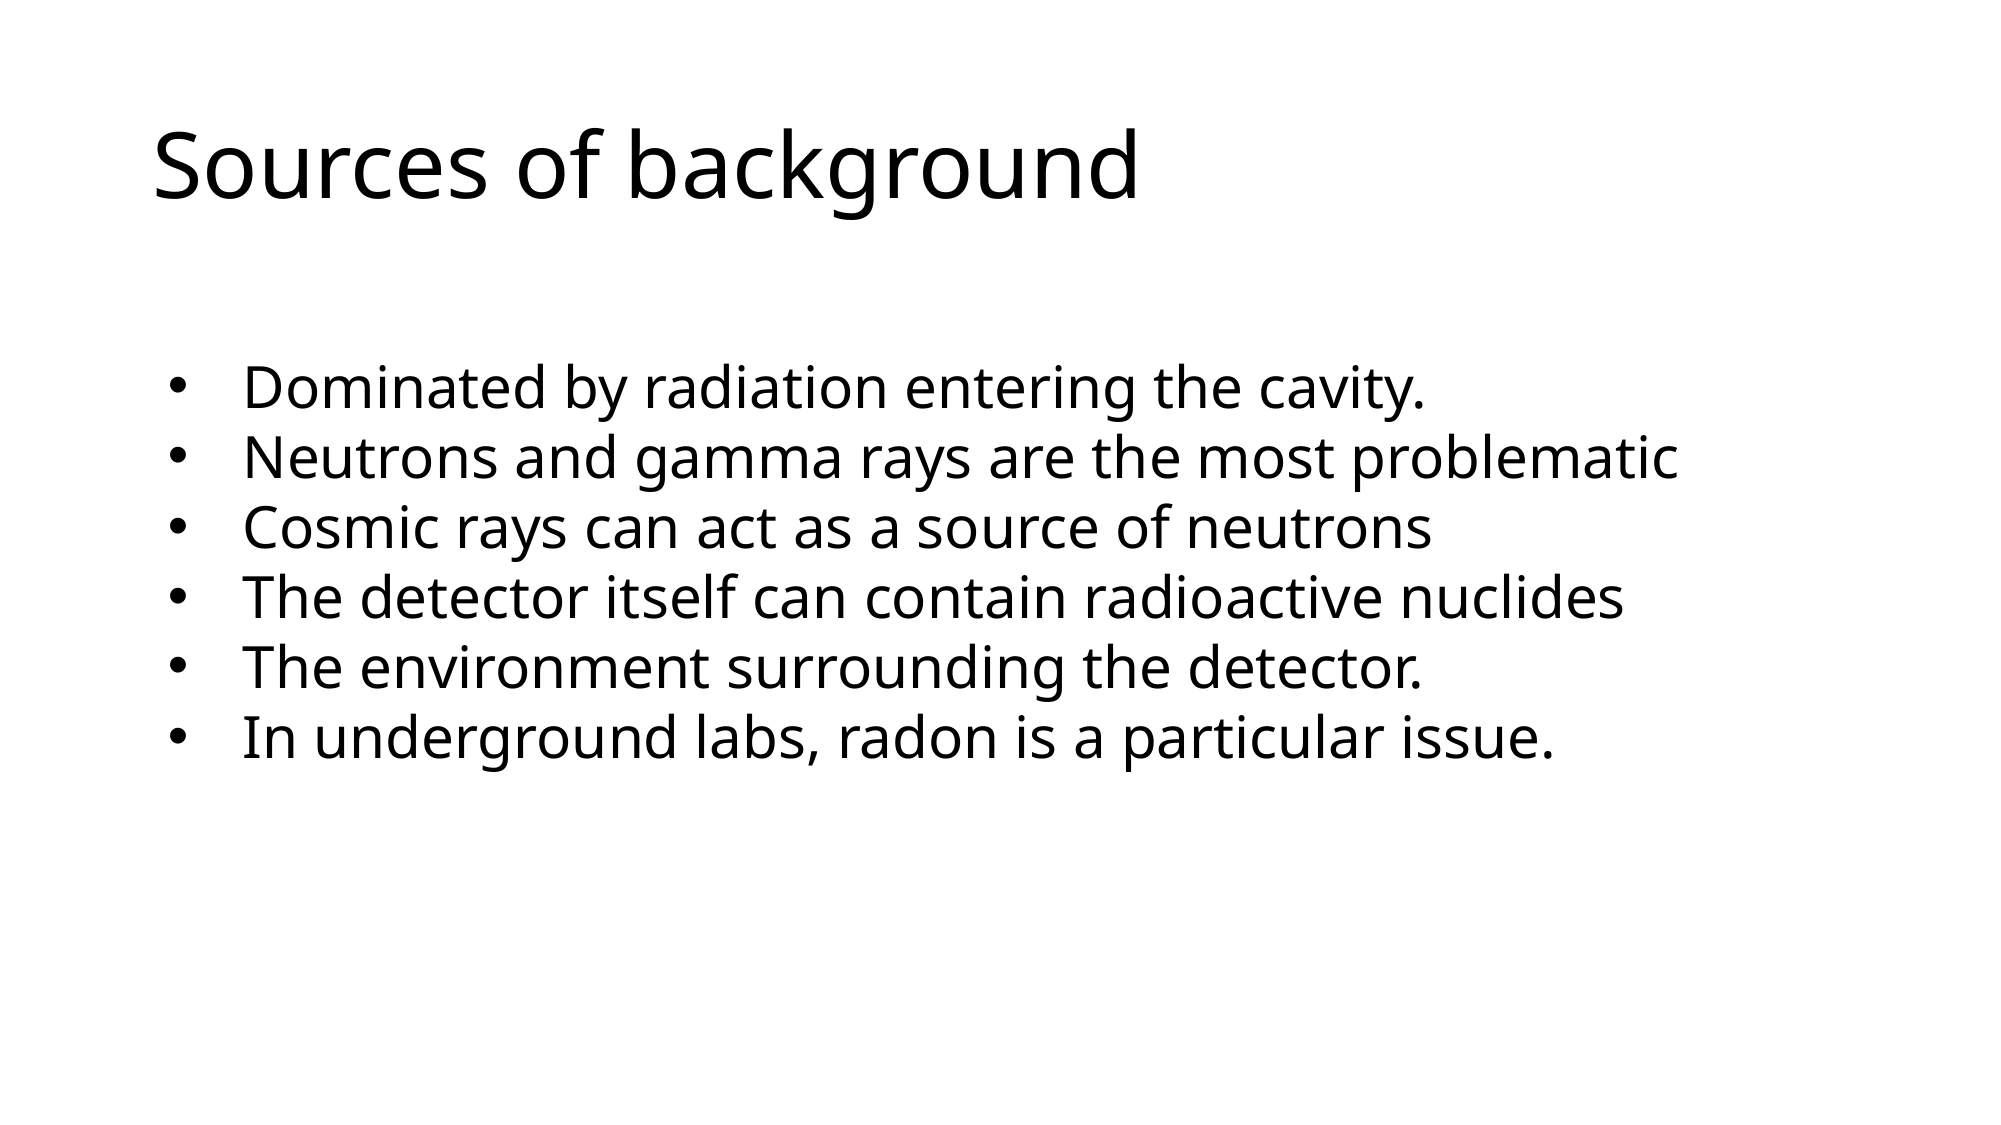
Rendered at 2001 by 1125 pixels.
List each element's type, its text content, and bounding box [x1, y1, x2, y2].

text_box Dominated by radiation entering the cavity. Neutrons and gamma rays are the most problematic Cosmic rays can act as a source of neutrons The detector itself can contain radioactive nuclides The environment surrounding the detector. In underground labs, radon is a particular issue. [153, 342, 1695, 778]
title Sources of background [137, 59, 1863, 278]
